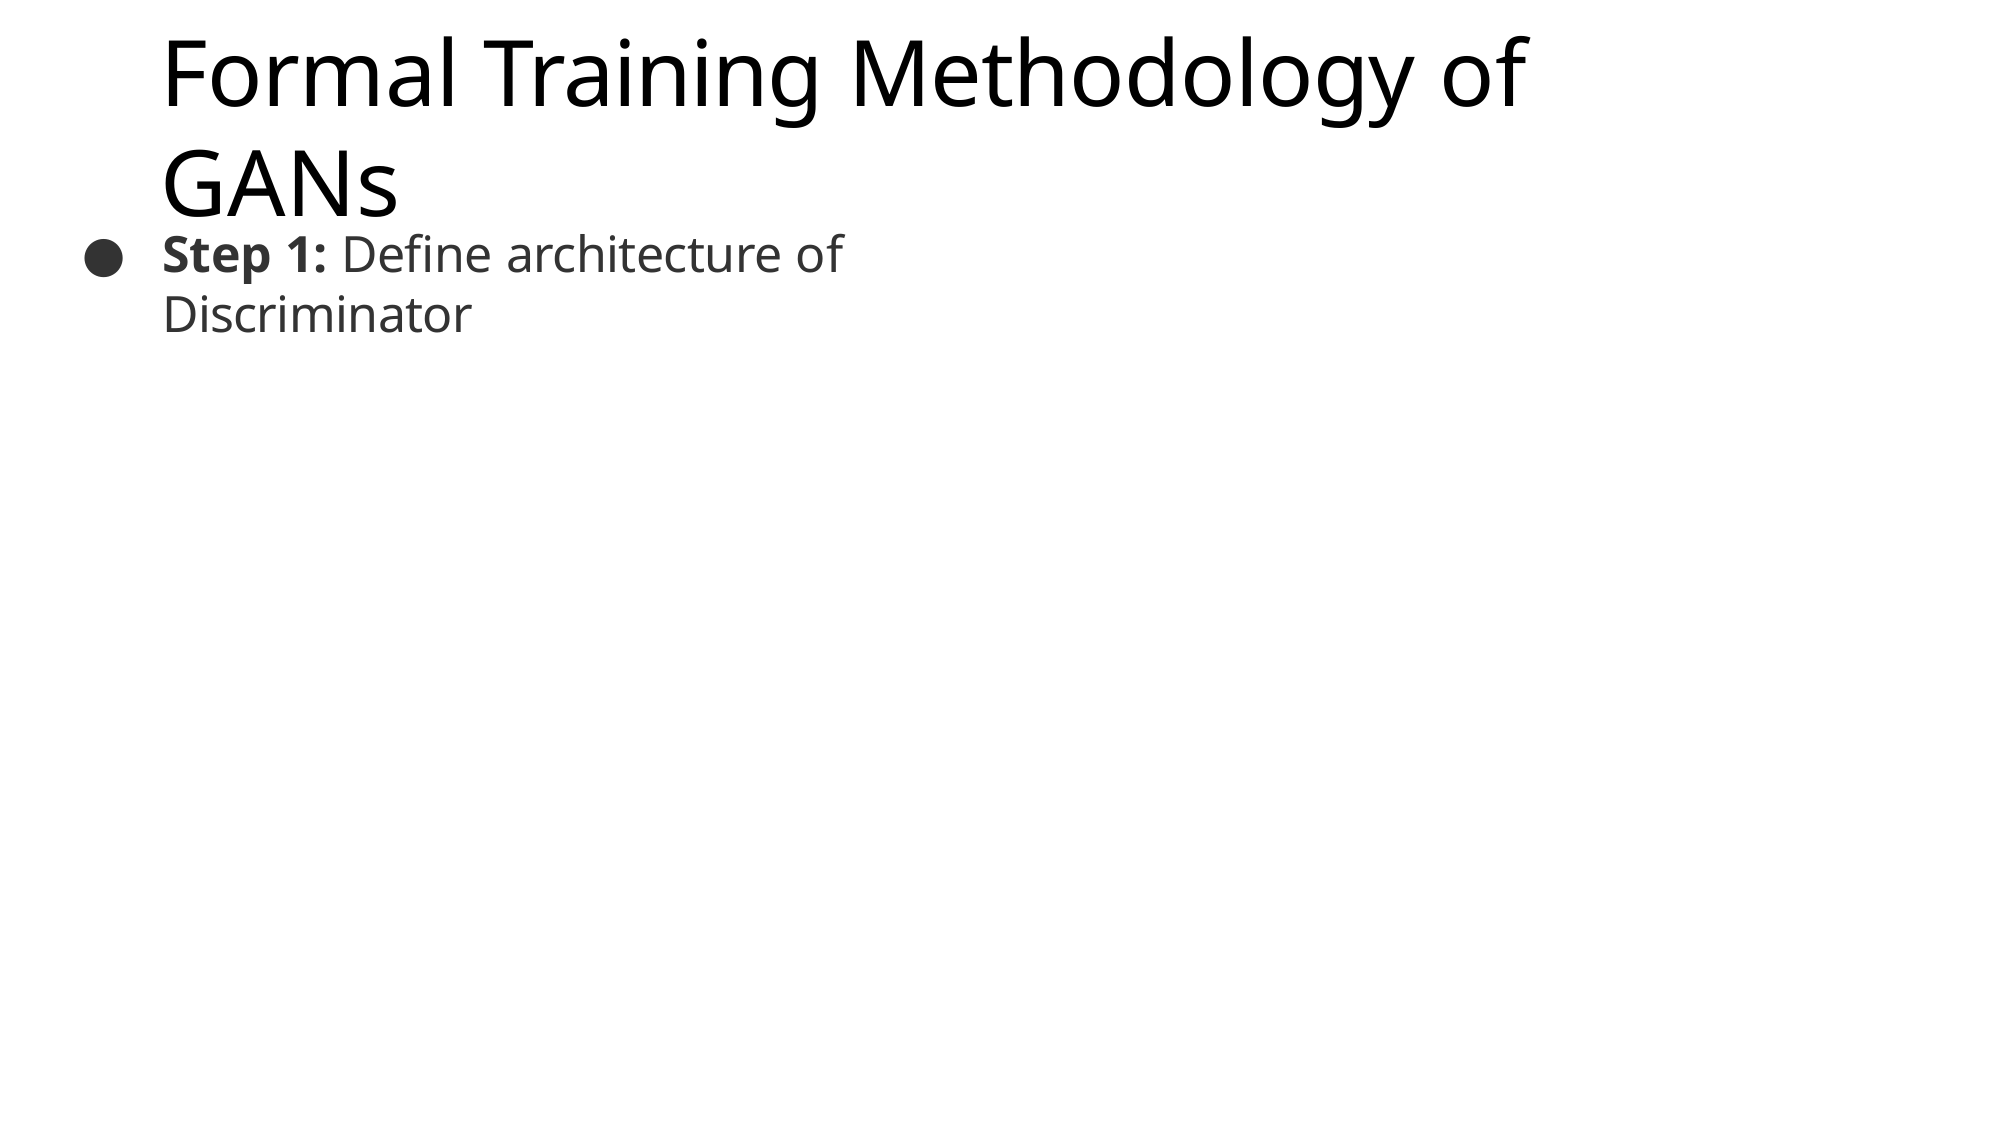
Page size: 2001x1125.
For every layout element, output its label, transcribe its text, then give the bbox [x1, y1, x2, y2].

text_box Step 1: Deﬁne architecture of Discriminator [79, 219, 1122, 343]
title Formal Training Methodology of GANs [158, 11, 1662, 235]
